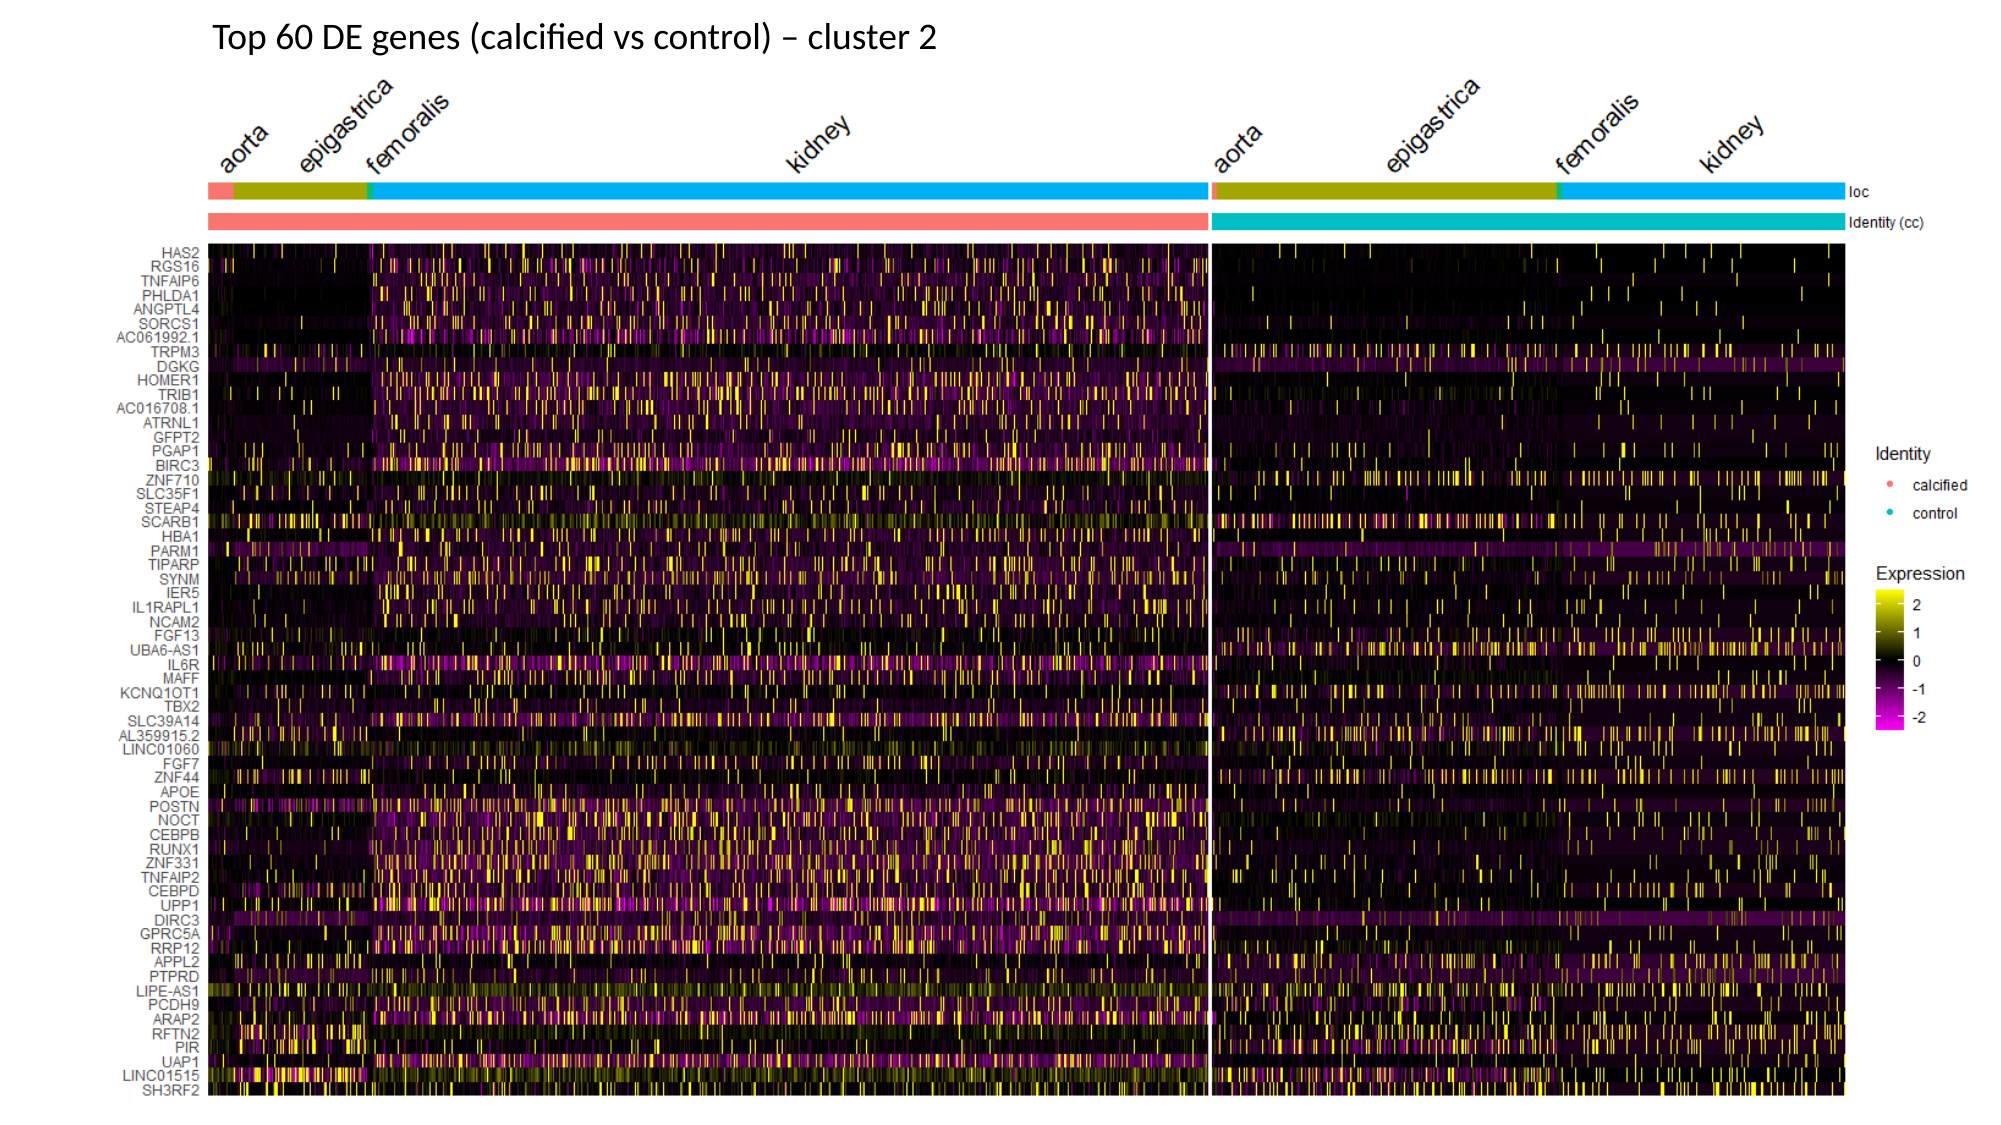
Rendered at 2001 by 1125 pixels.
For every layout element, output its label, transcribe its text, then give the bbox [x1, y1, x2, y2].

picture [108, 53, 1986, 1125]
text_box Top 60 DE genes (calcified vs control) – cluster 2 [197, 4, 1733, 53]
